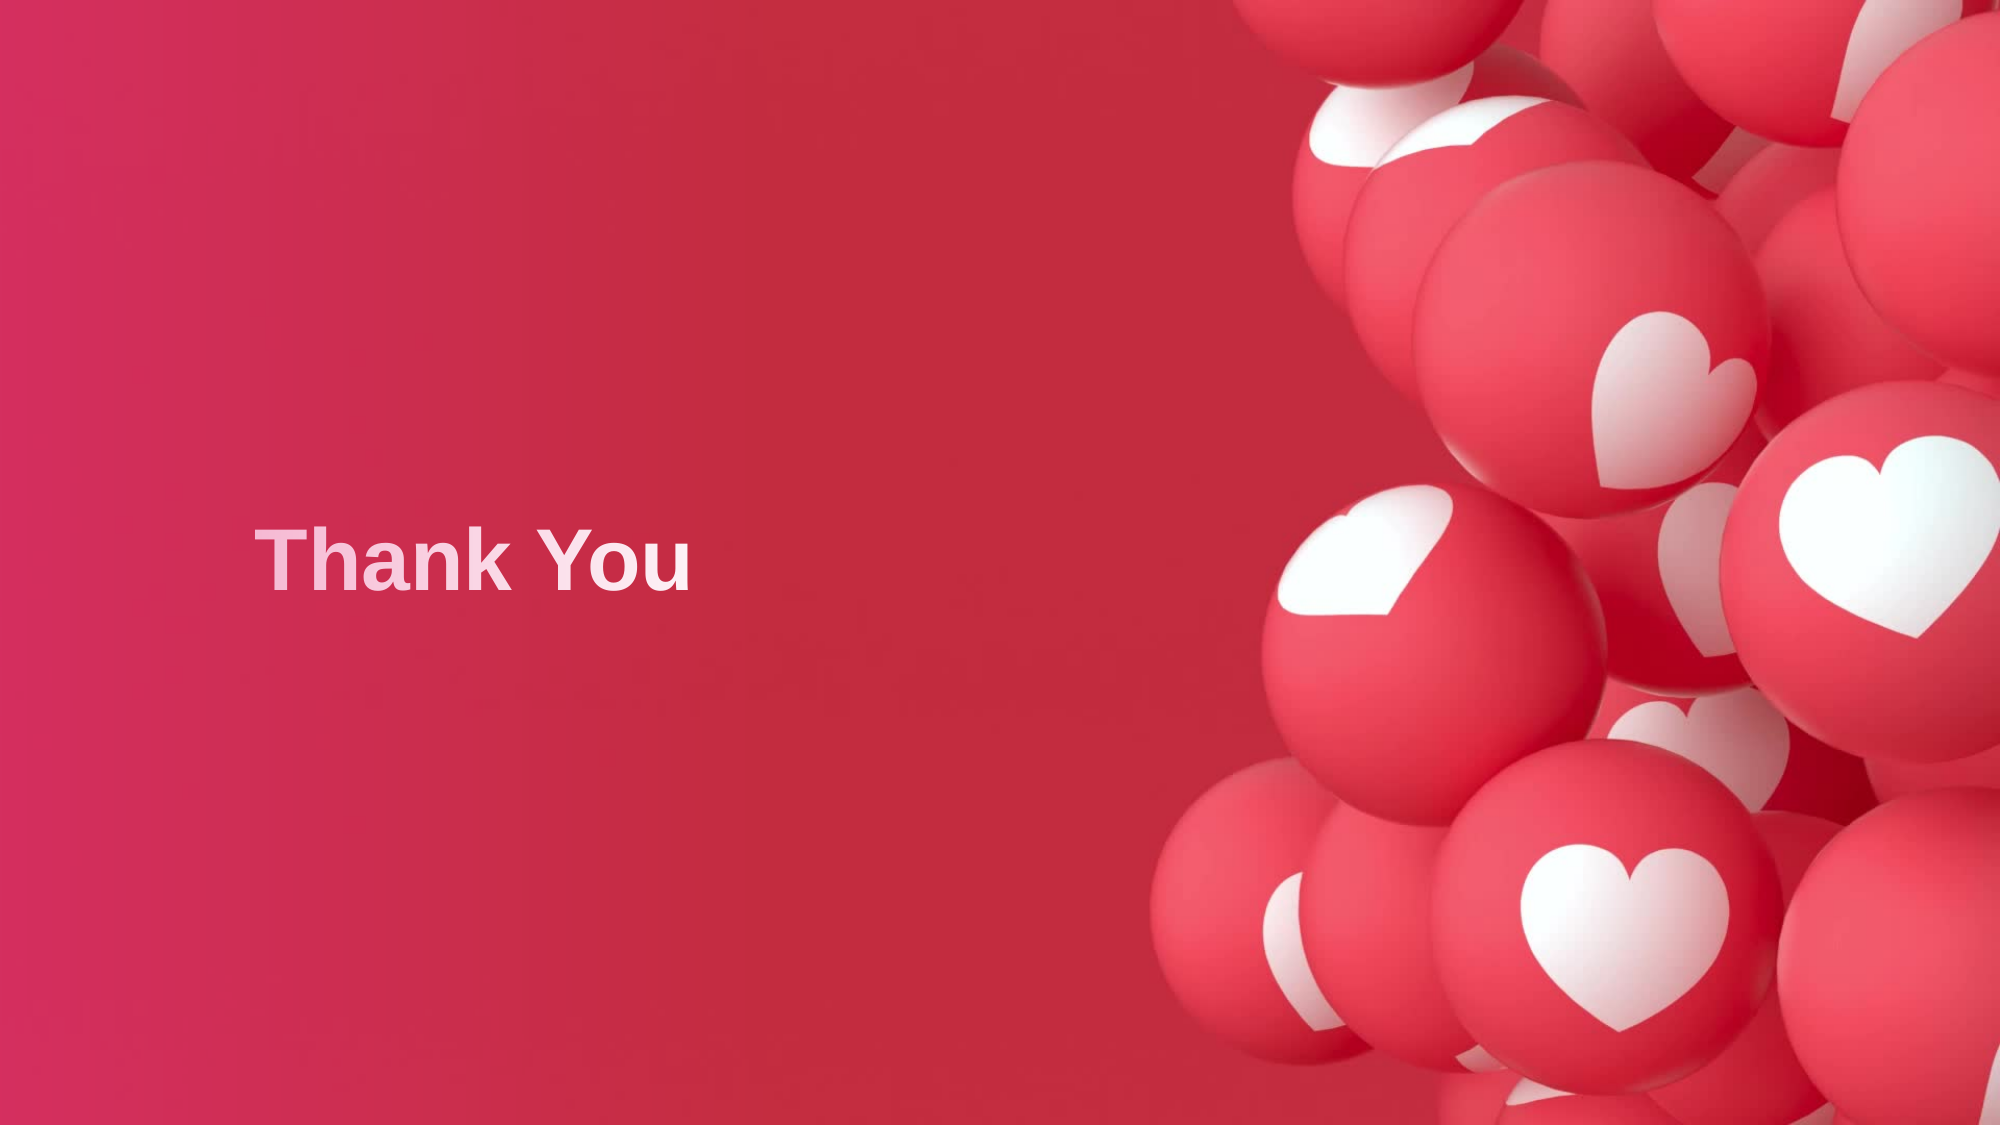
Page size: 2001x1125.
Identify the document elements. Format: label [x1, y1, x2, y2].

text_box [0, 0, 2000, 1125]
